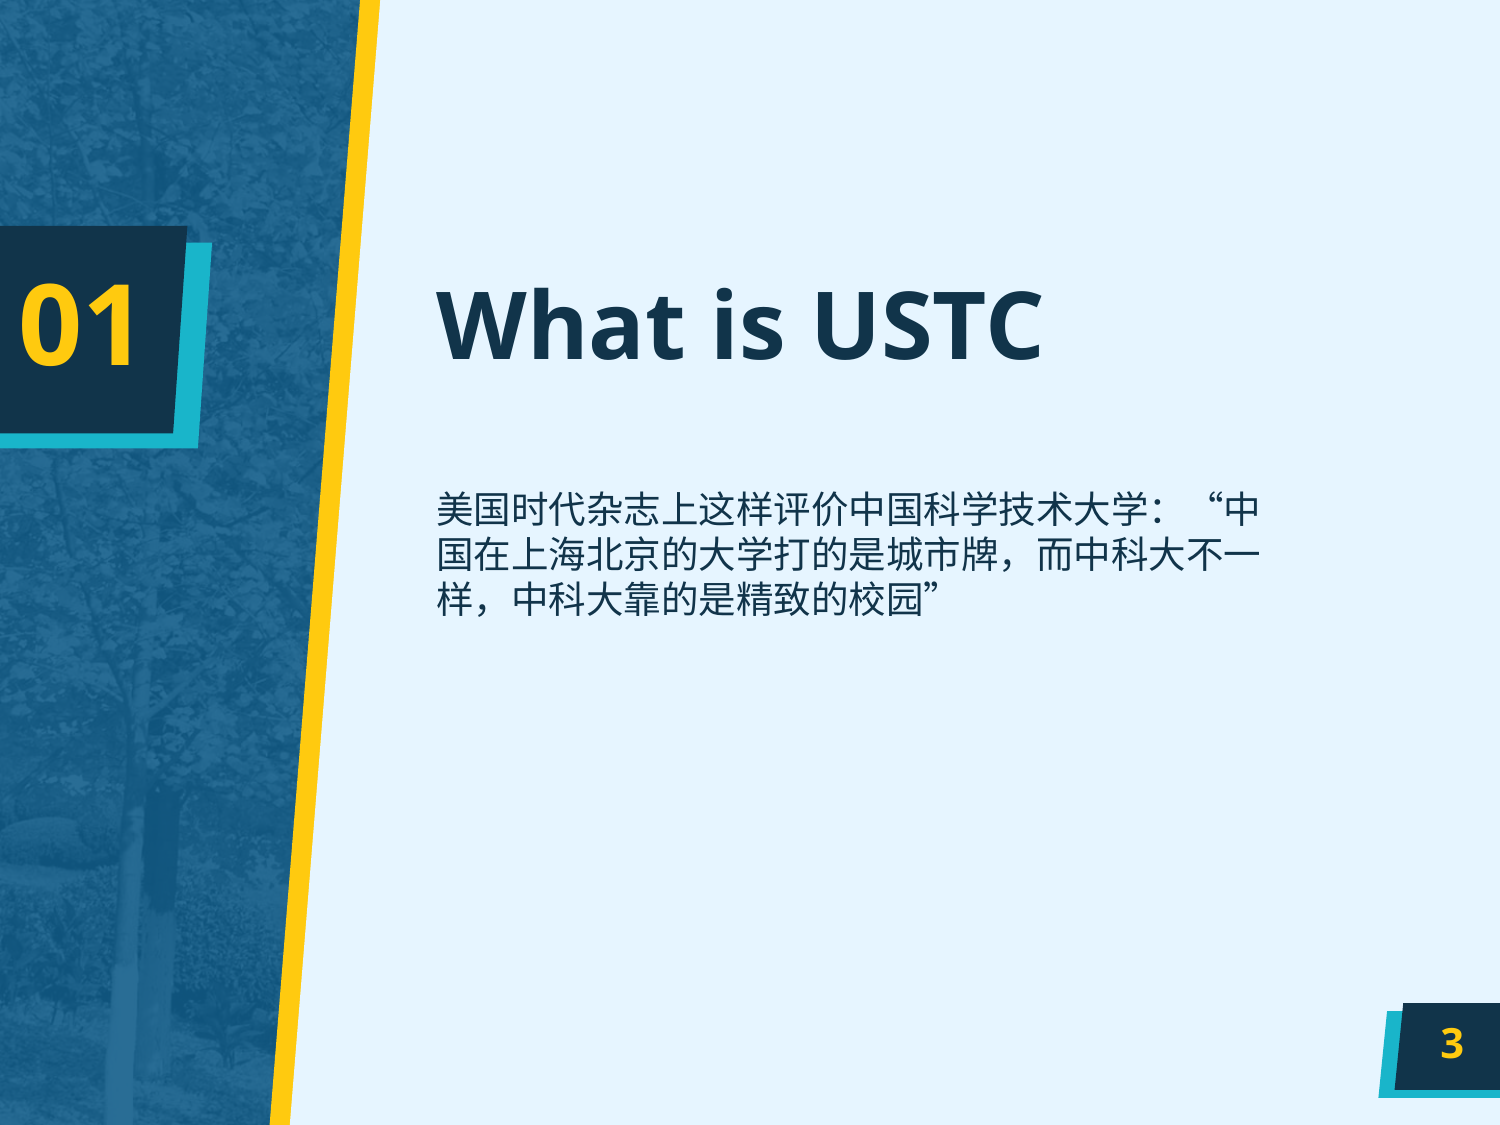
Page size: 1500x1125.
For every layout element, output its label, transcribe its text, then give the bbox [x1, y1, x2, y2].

slide_number 3 [1414, 1007, 1491, 1084]
title What is USTC [421, 197, 1441, 387]
text_box 美国时代杂志上这样评价中国科学技术大学：“中国在上海北京的大学打的是城市牌，而中科大不一样，中科大靠的是精致的校园” [421, 478, 1294, 629]
list 01 [0, 242, 165, 415]
